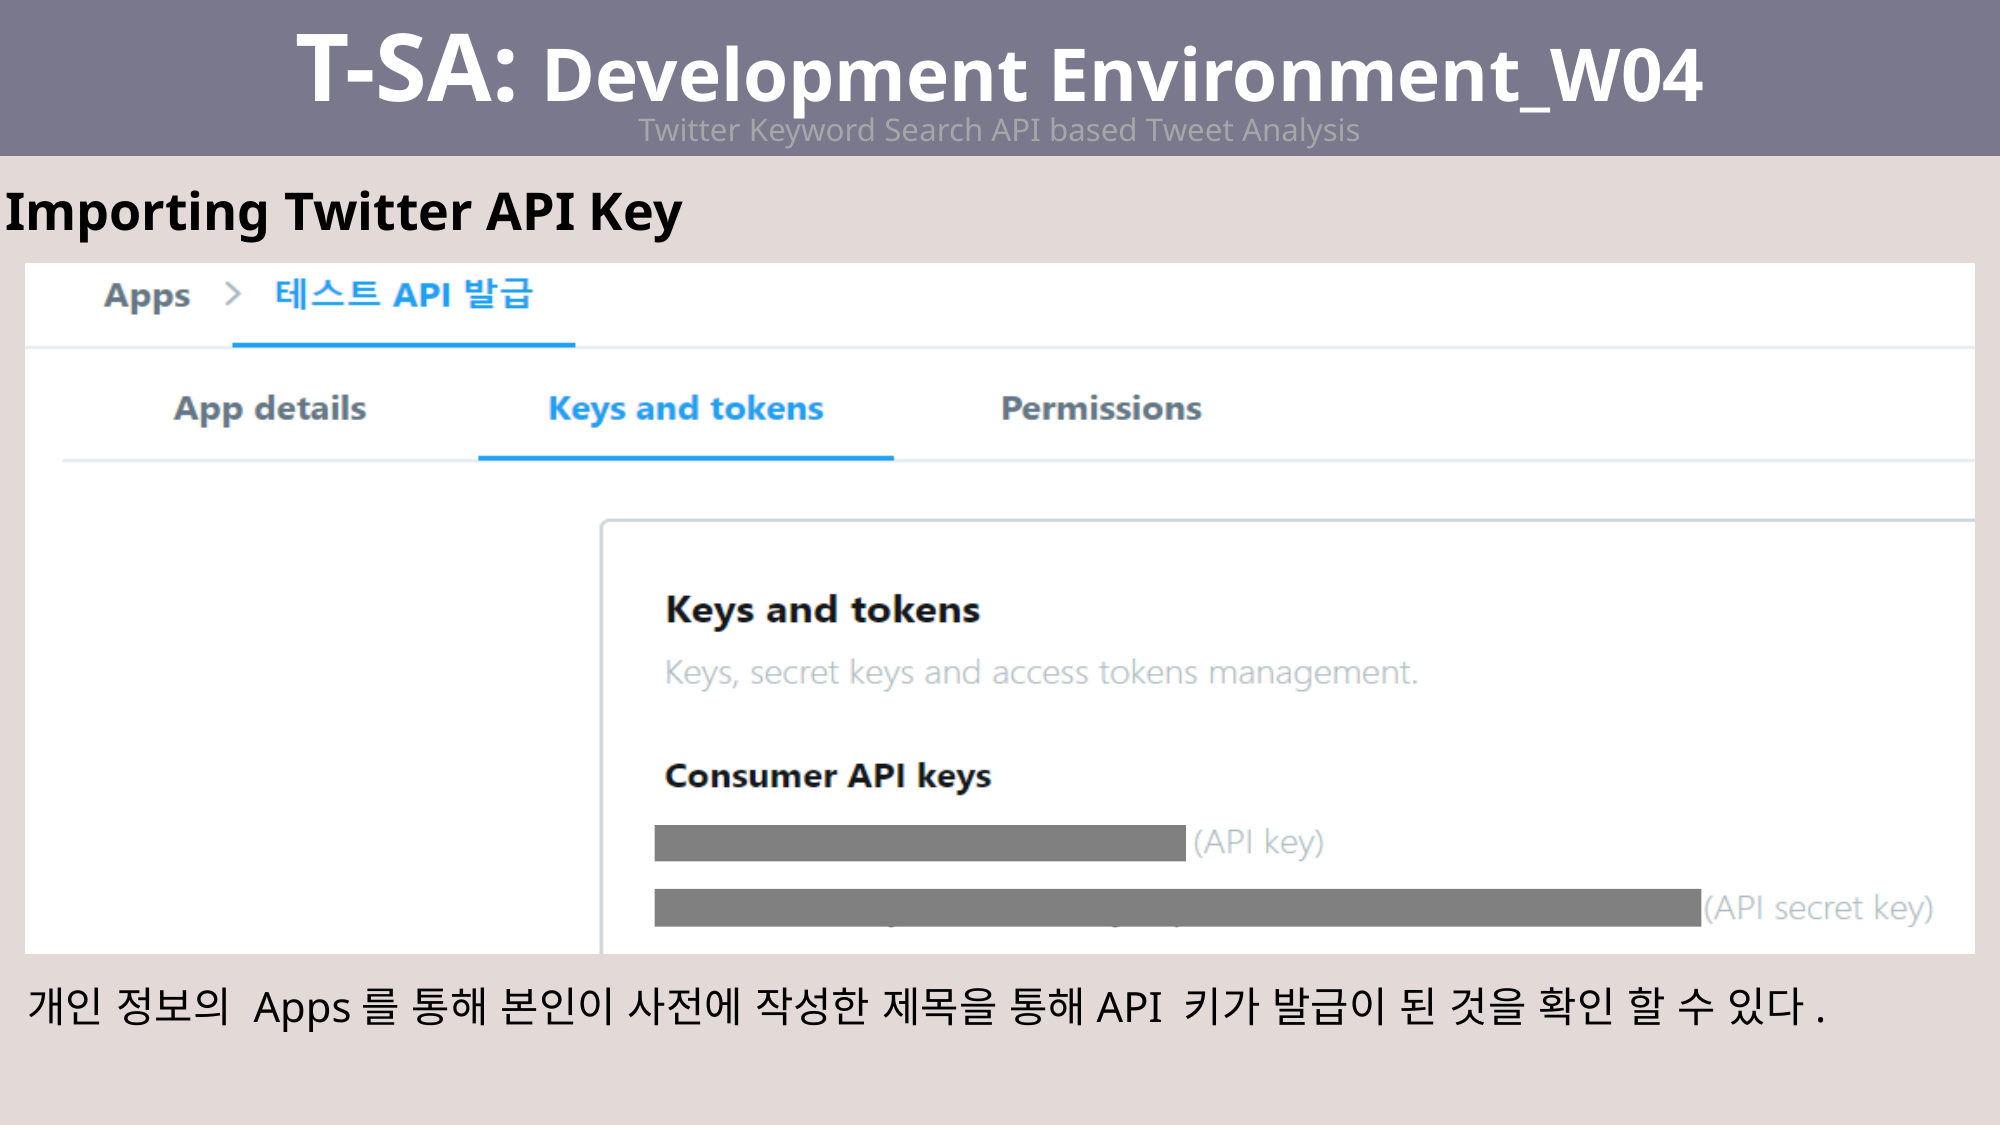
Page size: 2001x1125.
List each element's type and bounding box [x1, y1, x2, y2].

text_box [0, 0, 2000, 1125]
